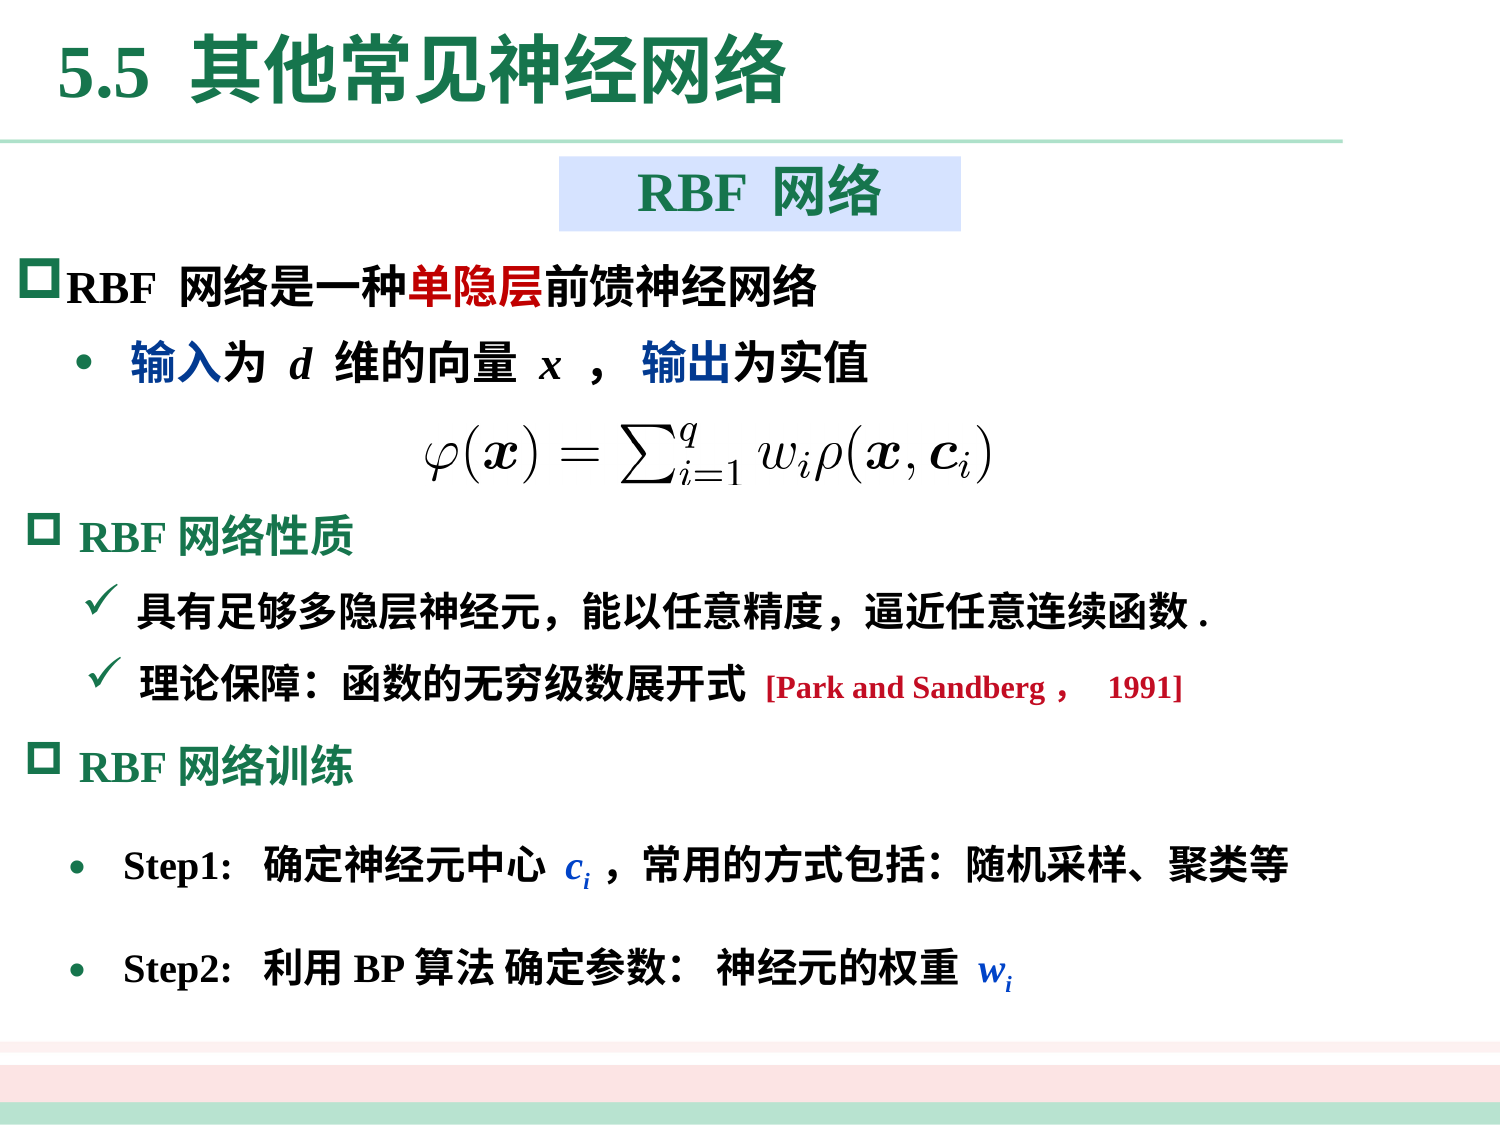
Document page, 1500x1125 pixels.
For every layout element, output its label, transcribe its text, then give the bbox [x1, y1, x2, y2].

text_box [423, 418, 993, 488]
title 5.5 其他常见神经网络 [42, 8, 1223, 138]
text_box RBF网络性质 具有足够多隐层神经元，能以任意精度，逼近任意连续函数. 理论保障：函数的无穷级数展开式 [Park and Sandberg， 1991] RBF网络训练 Step1: 确定神经元中心 ci ，常用的方式包括：随机采样、聚类等 Step2: 利用BP算法 确定参数： 神经元的权重 wi [9, 490, 1448, 1013]
list RBF 网络是一种单隐层前馈神经网络 输入为 d 维的向量 x ， 输出为实值 [0, 250, 1460, 424]
picture [0, 0, 1500, 1125]
list RBF 网络 [559, 156, 961, 232]
